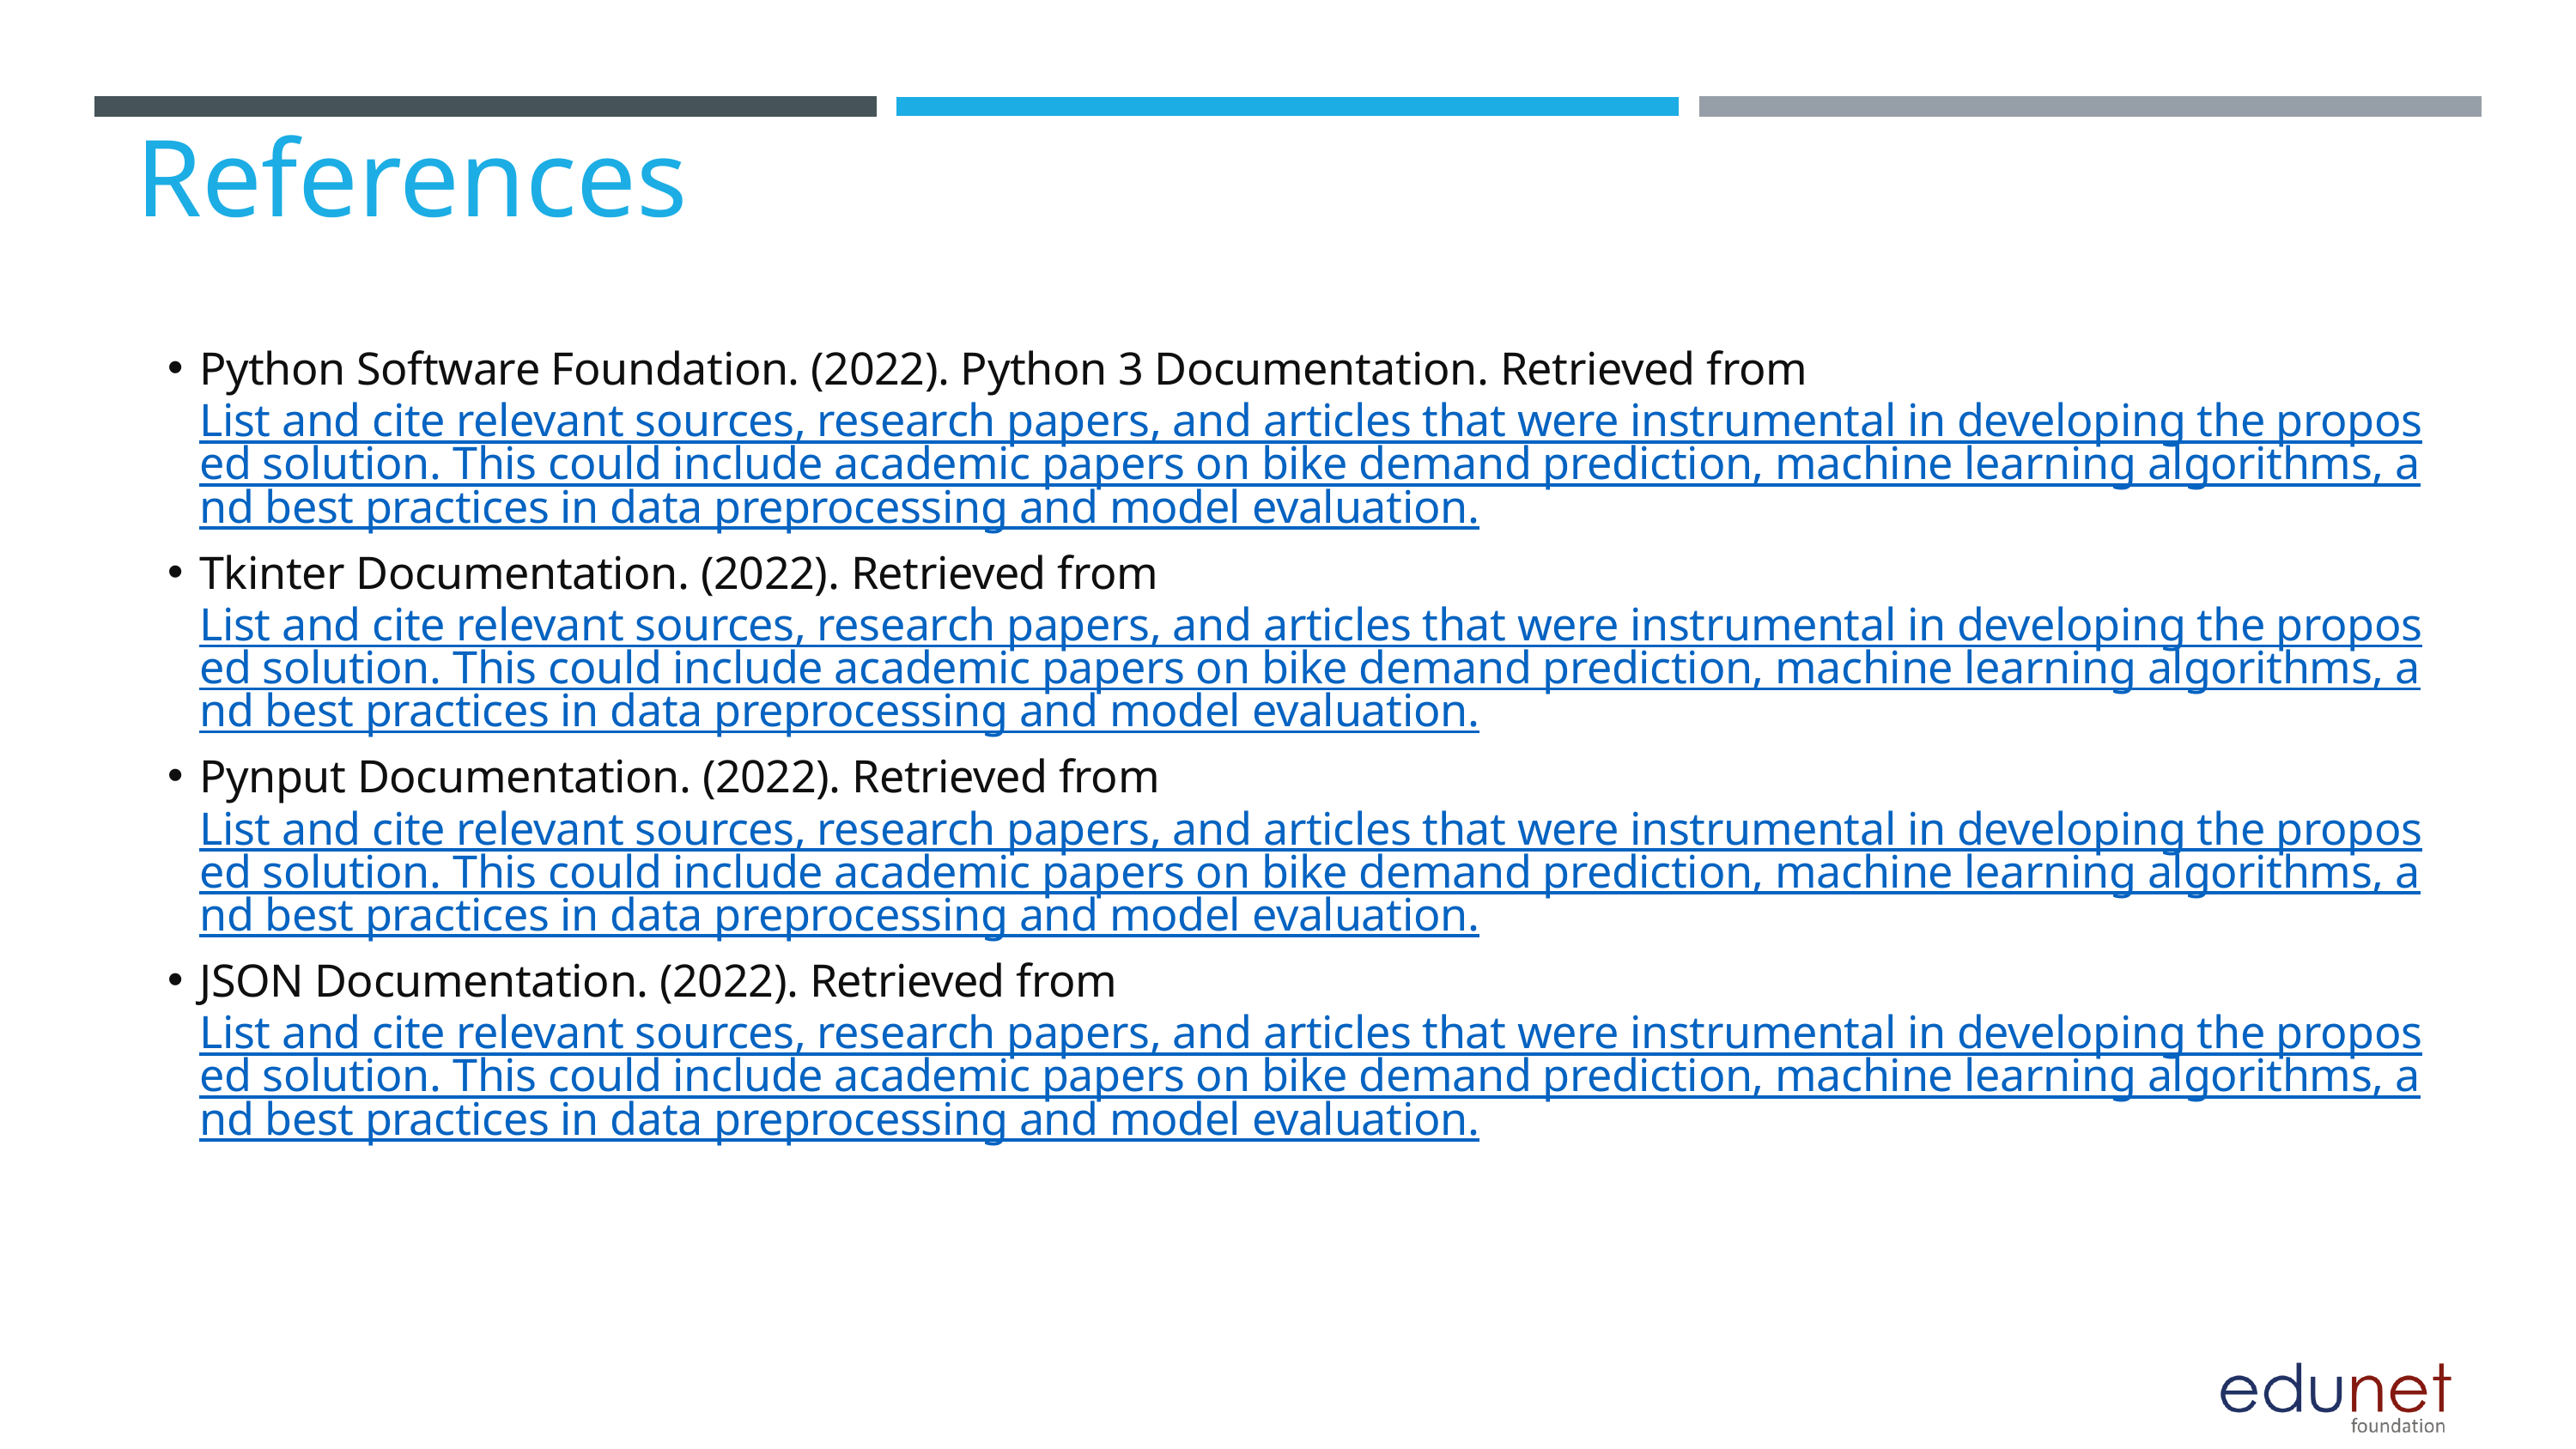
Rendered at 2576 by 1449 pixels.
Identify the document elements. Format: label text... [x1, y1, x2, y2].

text_box References [136, 110, 2440, 239]
text_box [2215, 1360, 2454, 1437]
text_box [94, 96, 878, 117]
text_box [1698, 95, 2482, 117]
text_box Python Software Foundation. (2022). Python 3 Documentation. Retrieved from List and cite relevant sources, research papers, and articles that were instrumental in developing the proposed solution. This could include academic papers on bike demand prediction, machine learning algorithms, and best practices in data preprocessing and model evaluation. Tkinter Documentation. (2022). Retrieved from List and cite relevant sources, research papers, and articles that were instrumental in developing the proposed solution. This could include academic papers on bike demand prediction, machine learning algorithms, and best practices in data preprocessing and model evaluation. Pynput Documentation. (2022). Retrieved from List and cite relevant sources, research papers, and articles that were instrumental in developing the proposed solution. This could include academic papers on bike demand prediction, machine learning algorithms, and best practices in data preprocessing and model evaluation. JSON Documentation. (2022). Retrieved from List and cite relevant sources, research papers, and articles that were instrumental in developing the proposed solution. This could include academic papers on bike demand prediction, machine learning algorithms, and best practices in data preprocessing and model evaluation. [136, 335, 2440, 893]
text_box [896, 96, 1679, 116]
